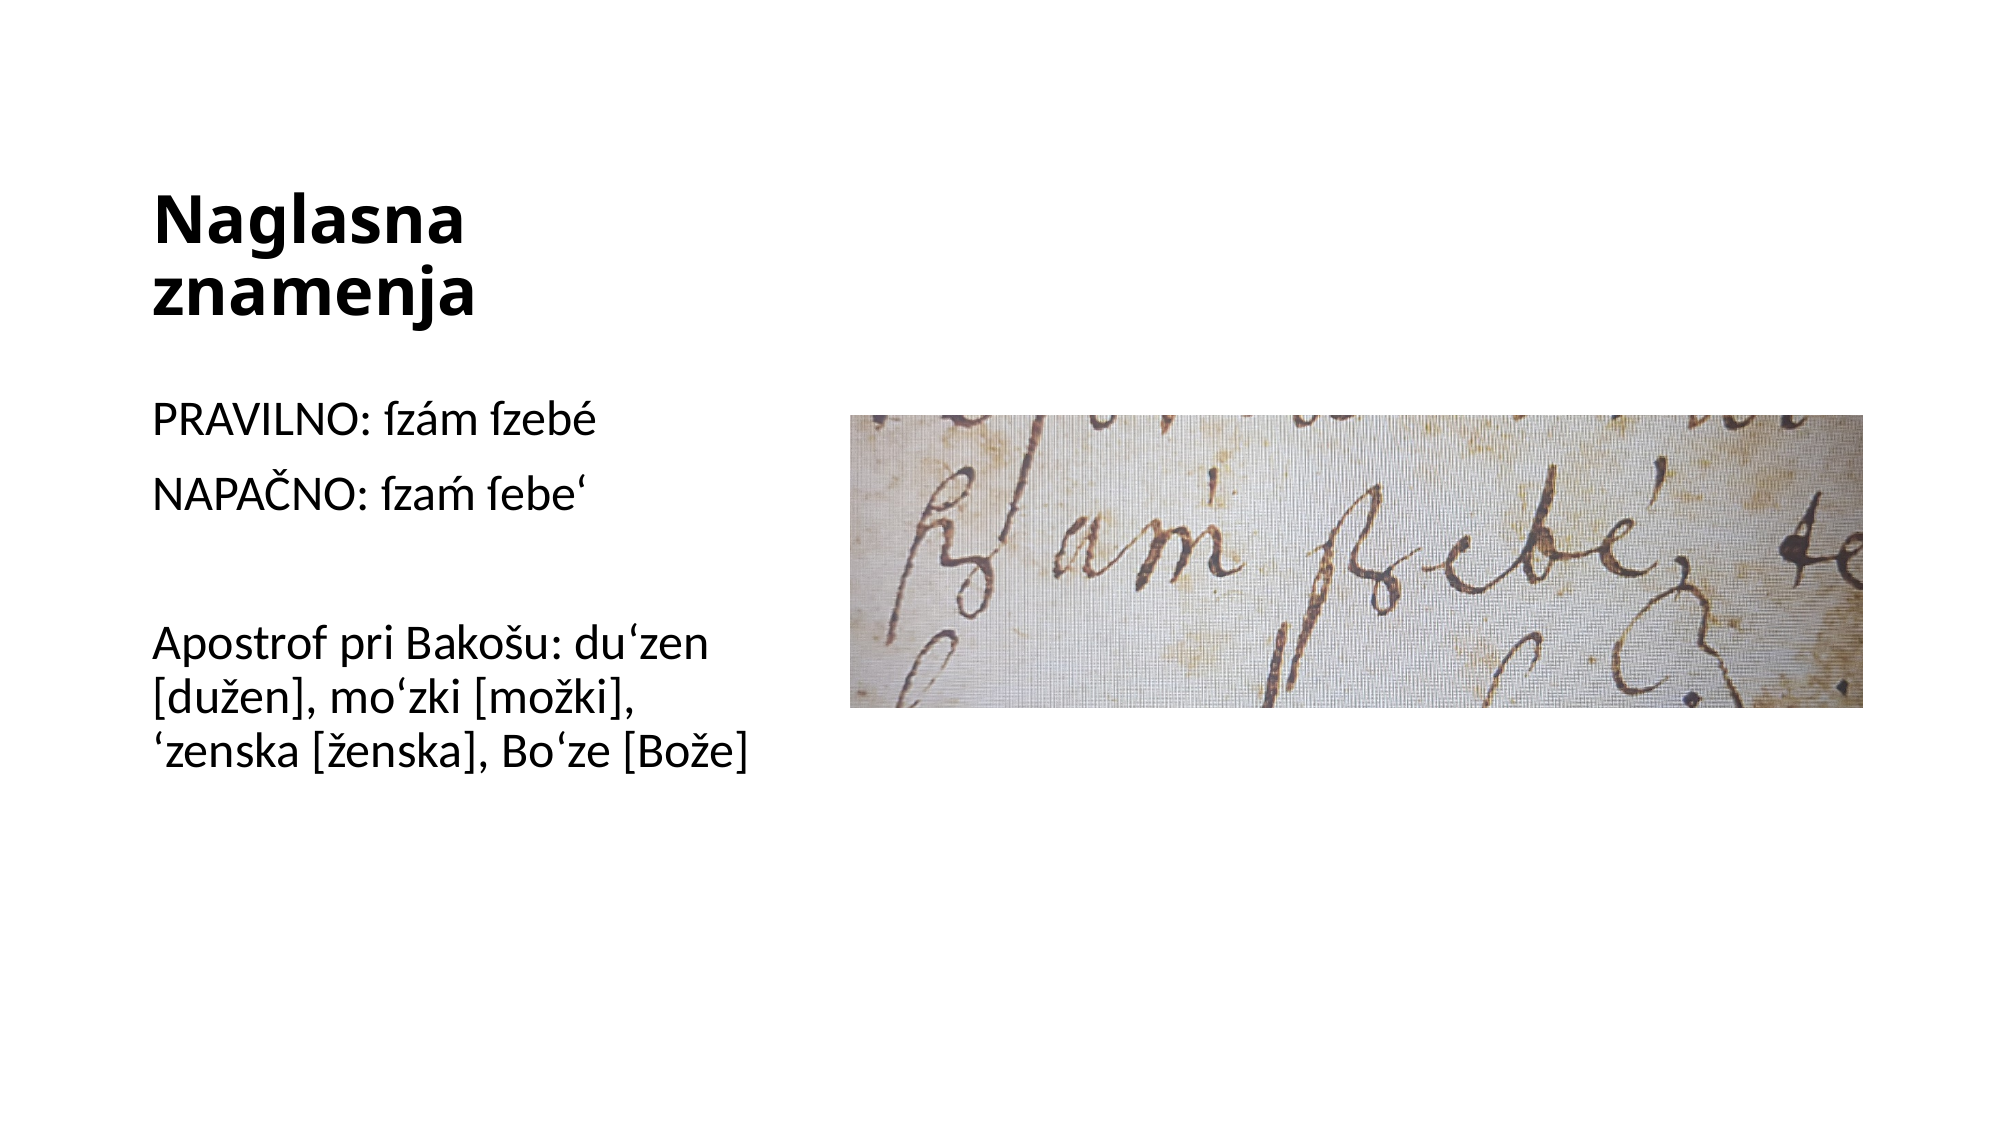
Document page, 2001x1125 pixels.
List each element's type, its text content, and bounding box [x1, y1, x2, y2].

list PRAVILNO: ſzám ſzebé NAPAČNO: ſzaḿ ſebe‘ Apostrof pri Bakošu: du‘zen [dužen], mo‘zki [možki], ‘zenska [ženska], Bo‘ze [Bože] [137, 384, 783, 963]
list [850, 415, 1863, 708]
title Naglasna znamenja [137, 75, 783, 338]
